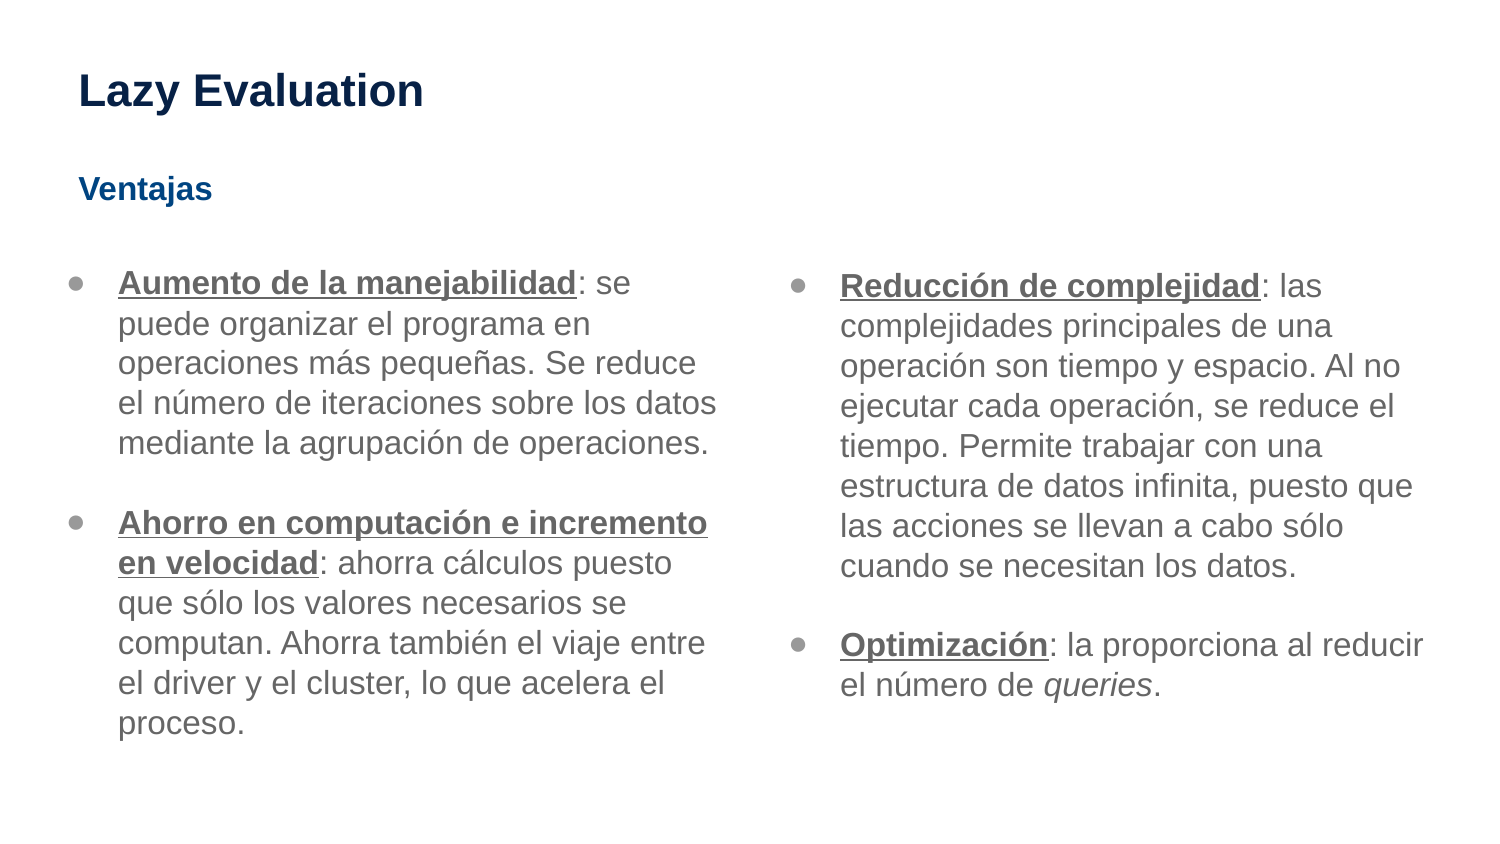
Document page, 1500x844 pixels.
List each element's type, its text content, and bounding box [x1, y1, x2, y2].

list Aumento de la manejabilidad: se puede organizar el programa en operaciones más pequeñas. Se reduce el número de iteraciones sobre los datos mediante la agrupación de operaciones. Ahorro en computación e incremento en velocidad: ahorra cálculos puesto que sólo los valores necesarios se computan. Ahorra también el viaje entre el driver y el cluster, lo que acelera el proceso. [27, 246, 737, 717]
subtitle Ventajas [63, 152, 827, 182]
text_box Reducción de complejidad: las complejidades principales de una operación son tiempo y espacio. Al no ejecutar cada operación, se reduce el tiempo. Permite trabajar con una estructura de datos infinita, puesto que las acciones se llevan a cabo sólo cuando se necesitan los datos. Optimización: la proporciona al reducir el número de queries. [750, 249, 1450, 758]
title Lazy Evaluation [63, 45, 1114, 133]
